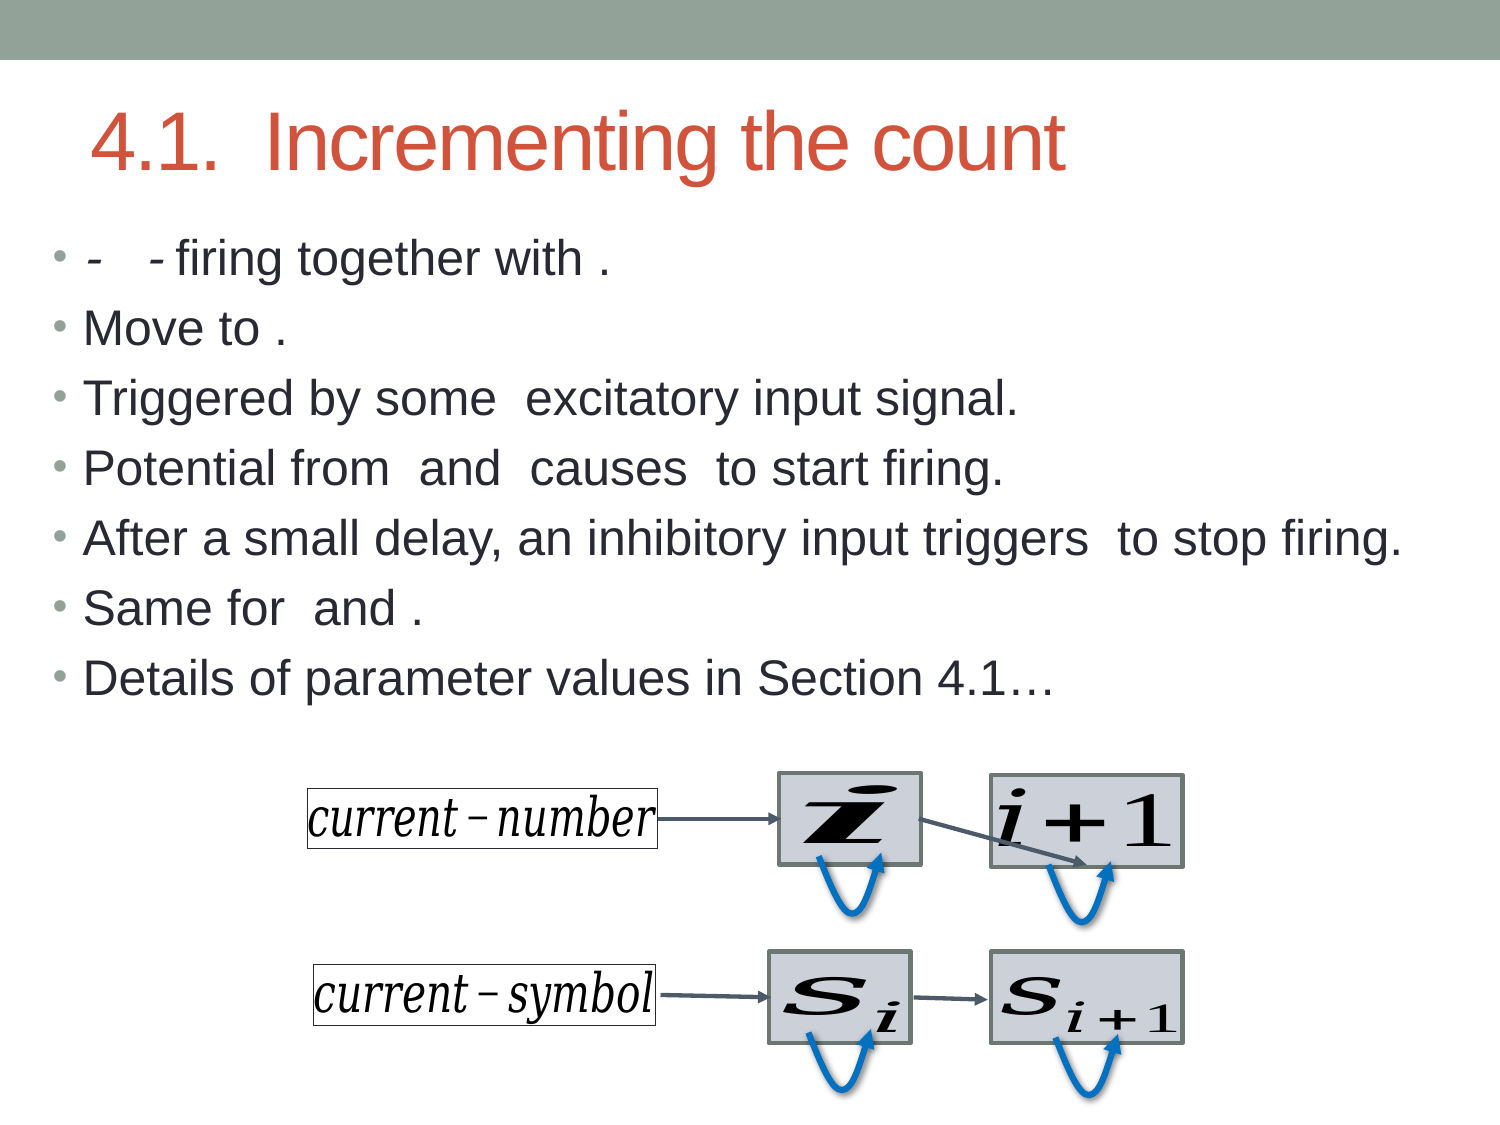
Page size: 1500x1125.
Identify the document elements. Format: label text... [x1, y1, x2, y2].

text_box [306, 774, 1181, 1096]
title 4.1. Incrementing the count [75, 55, 1425, 219]
